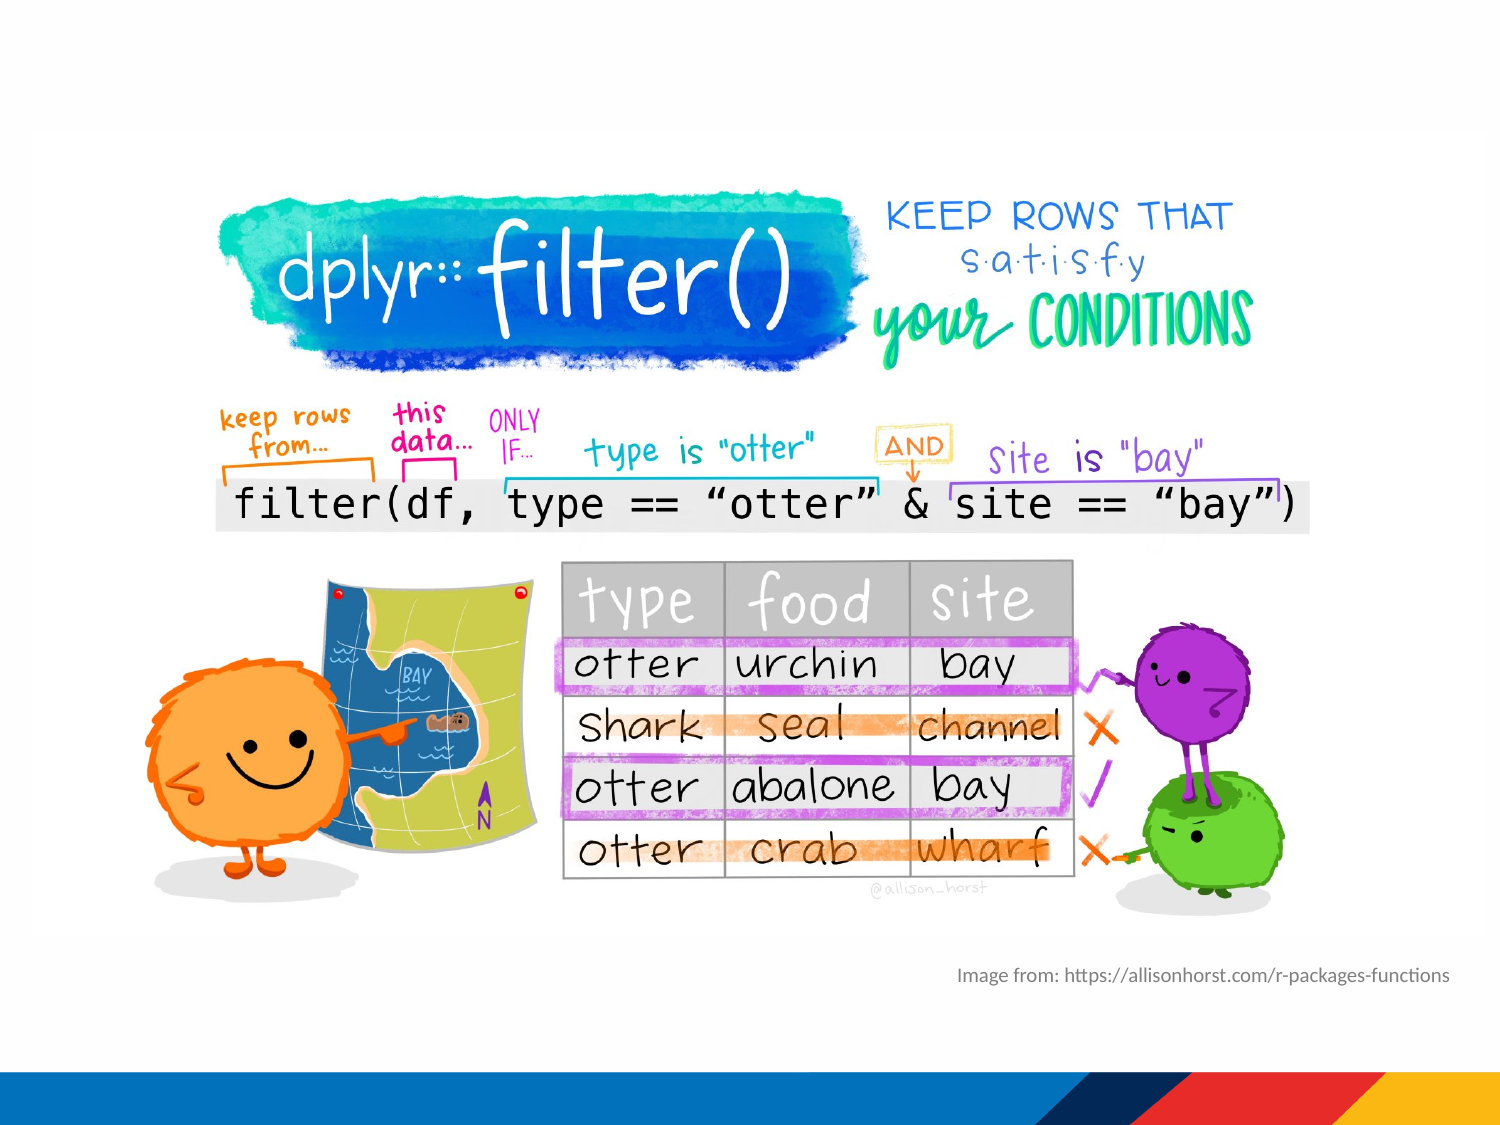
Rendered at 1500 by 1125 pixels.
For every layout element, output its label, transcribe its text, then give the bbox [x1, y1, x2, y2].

picture [0, 0, 1500, 1125]
text_box Image from: https://allisonhorst.com/r-packages-functions [942, 954, 1500, 994]
